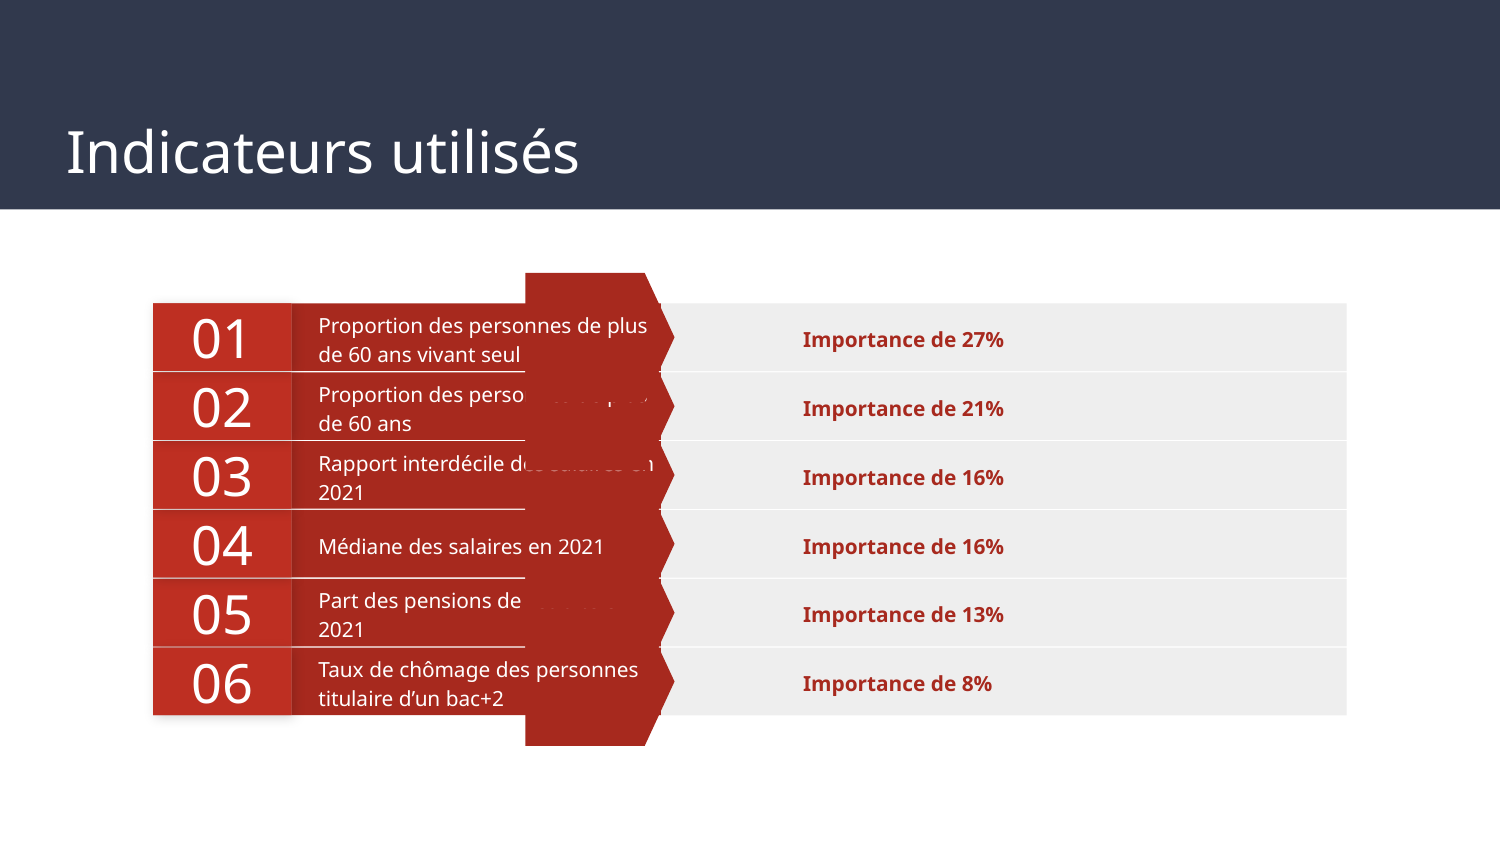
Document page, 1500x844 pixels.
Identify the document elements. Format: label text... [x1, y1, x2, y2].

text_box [152, 303, 1347, 716]
title Indicateurs utilisés [51, 100, 1449, 203]
